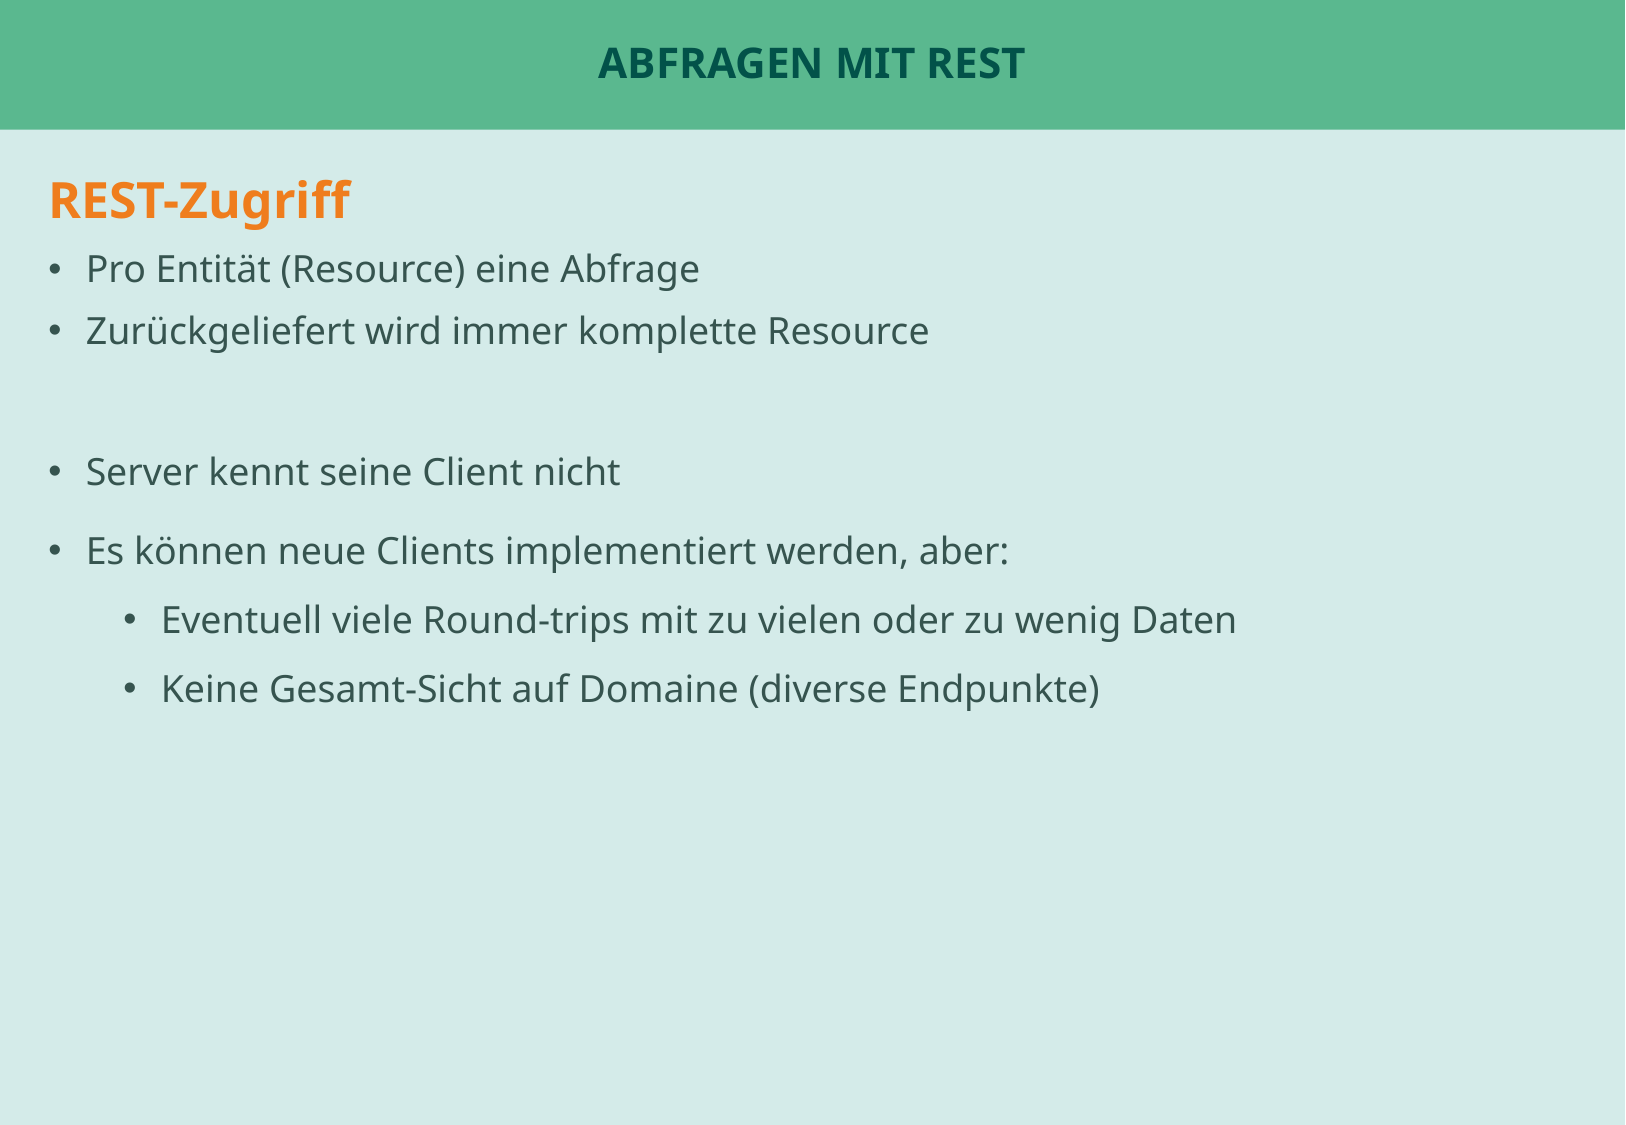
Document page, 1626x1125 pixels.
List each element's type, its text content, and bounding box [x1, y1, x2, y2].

title Abfragen mit REST [0, 0, 1625, 130]
list REST-Zugriff Pro Entität (Resource) eine Abfrage Zurückgeliefert wird immer komplette Resource Server kennt seine Client nicht Es können neue Clients implementiert werden, aber: Eventuell viele Round-trips mit zu vielen oder zu wenig Daten Keine Gesamt-Sicht auf Domaine (diverse Endpunkte) [33, 168, 1592, 1043]
